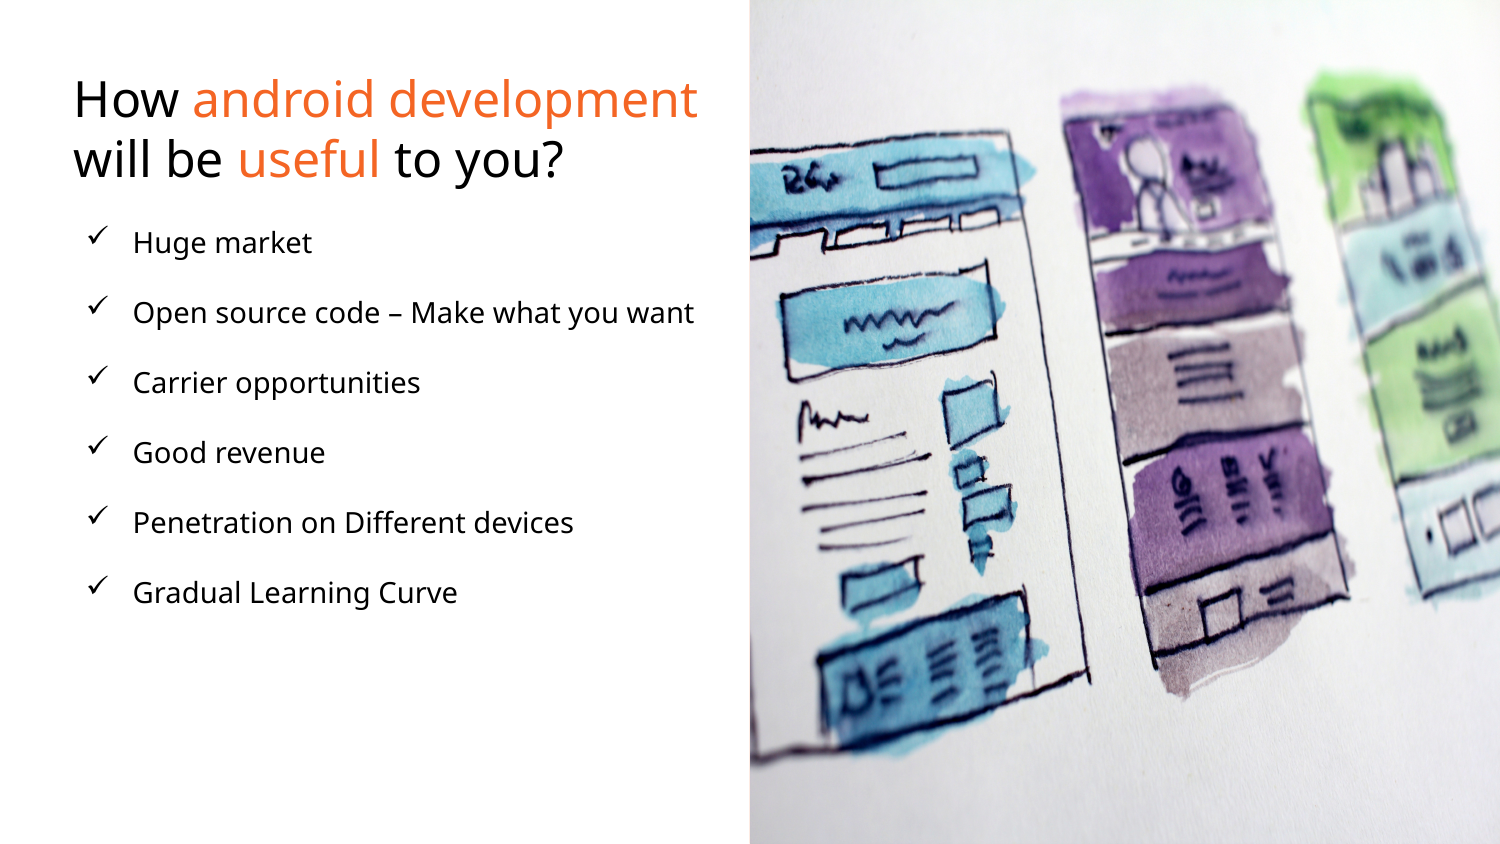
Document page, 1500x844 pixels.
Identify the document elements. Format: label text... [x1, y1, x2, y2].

text_box Huge market Open source code – Make what you want Carrier opportunities Good revenue Penetration on Different devices Gradual Learning Curve [71, 217, 712, 652]
text_box How android development will be useful to you? [59, 60, 723, 196]
picture [749, 0, 1500, 844]
